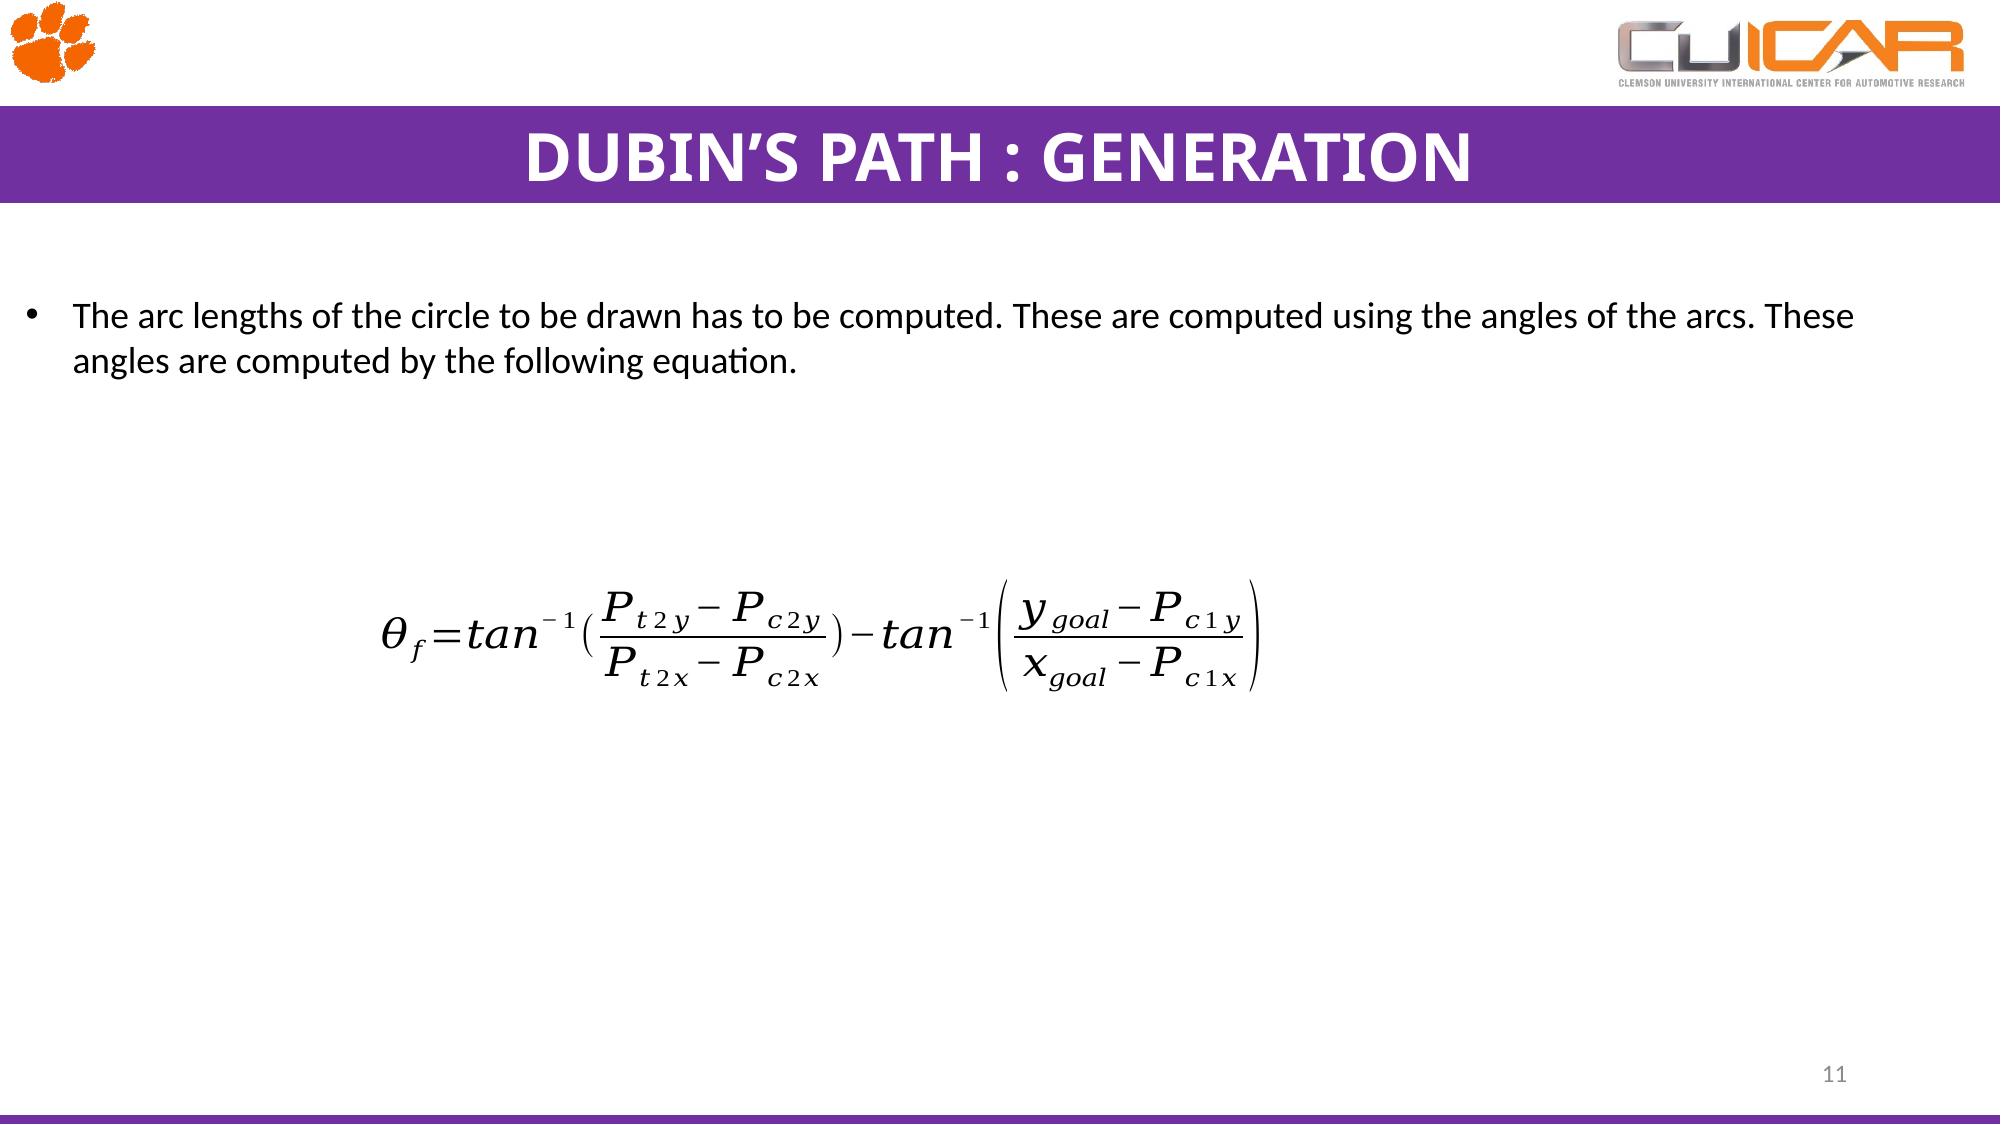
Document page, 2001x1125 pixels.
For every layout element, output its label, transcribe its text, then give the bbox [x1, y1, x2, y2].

slide_number 11 [1412, 1042, 1863, 1103]
text_box The arc lengths of the circle to be drawn has to be computed. These are computed using the angles of the arcs. These angles are computed by the following equation. [10, 283, 1938, 389]
picture [10, 1, 96, 84]
picture [1616, 19, 1966, 89]
text_box [0, 1115, 2000, 1124]
text_box DUBIN’S PATH : GENERATION [0, 106, 2000, 203]
